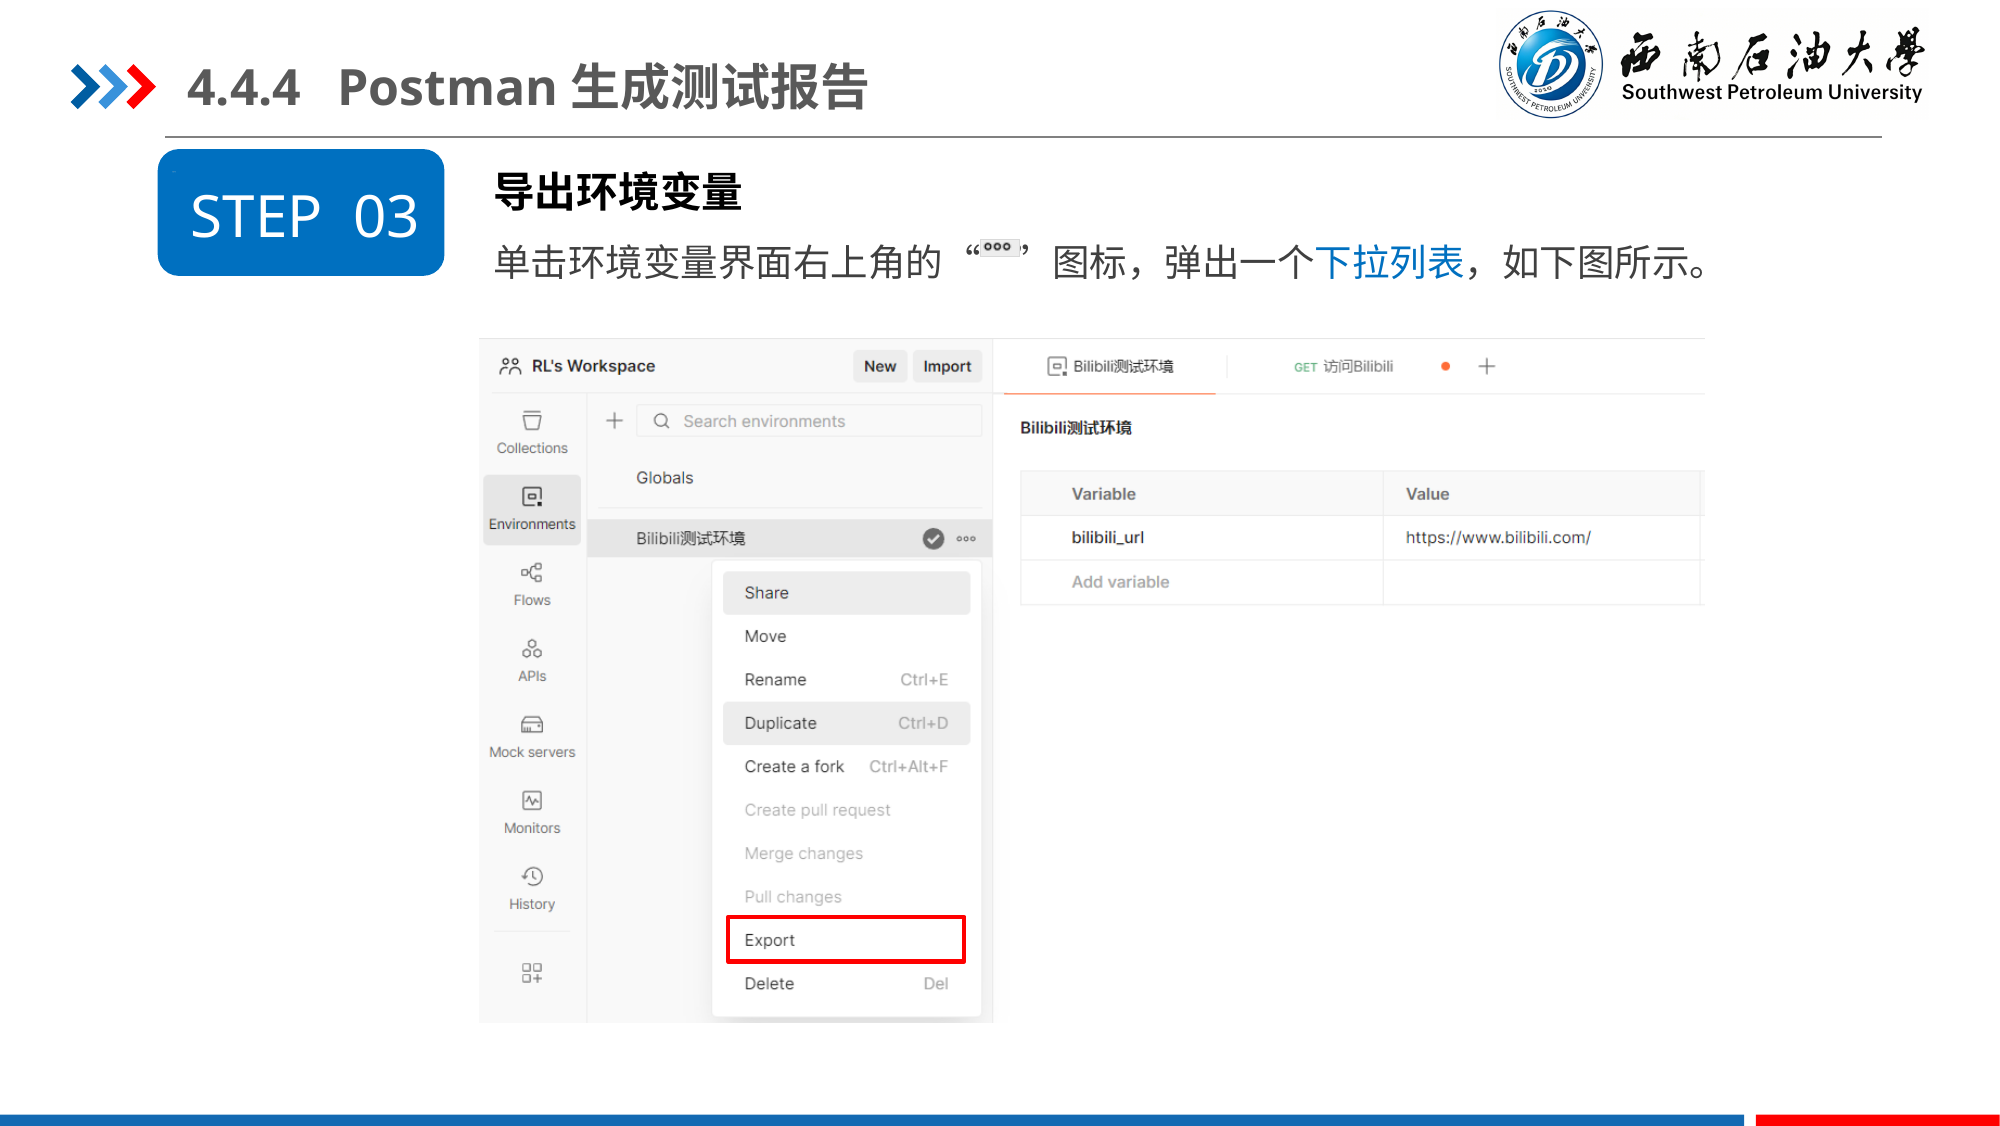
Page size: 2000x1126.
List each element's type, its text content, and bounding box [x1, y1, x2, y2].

text_box 4.4.4 Postman生成测试报告 [187, 43, 929, 127]
text_box STEP 03 [172, 171, 439, 257]
picture [479, 337, 1706, 1023]
picture [979, 239, 1020, 258]
picture [1496, 8, 1929, 120]
text_box 导出环境变量 单击环境变量界面右上角的“ ”图标，弹出一个下拉列表，如下图所示。 [478, 133, 1886, 292]
text_box [155, 146, 447, 279]
